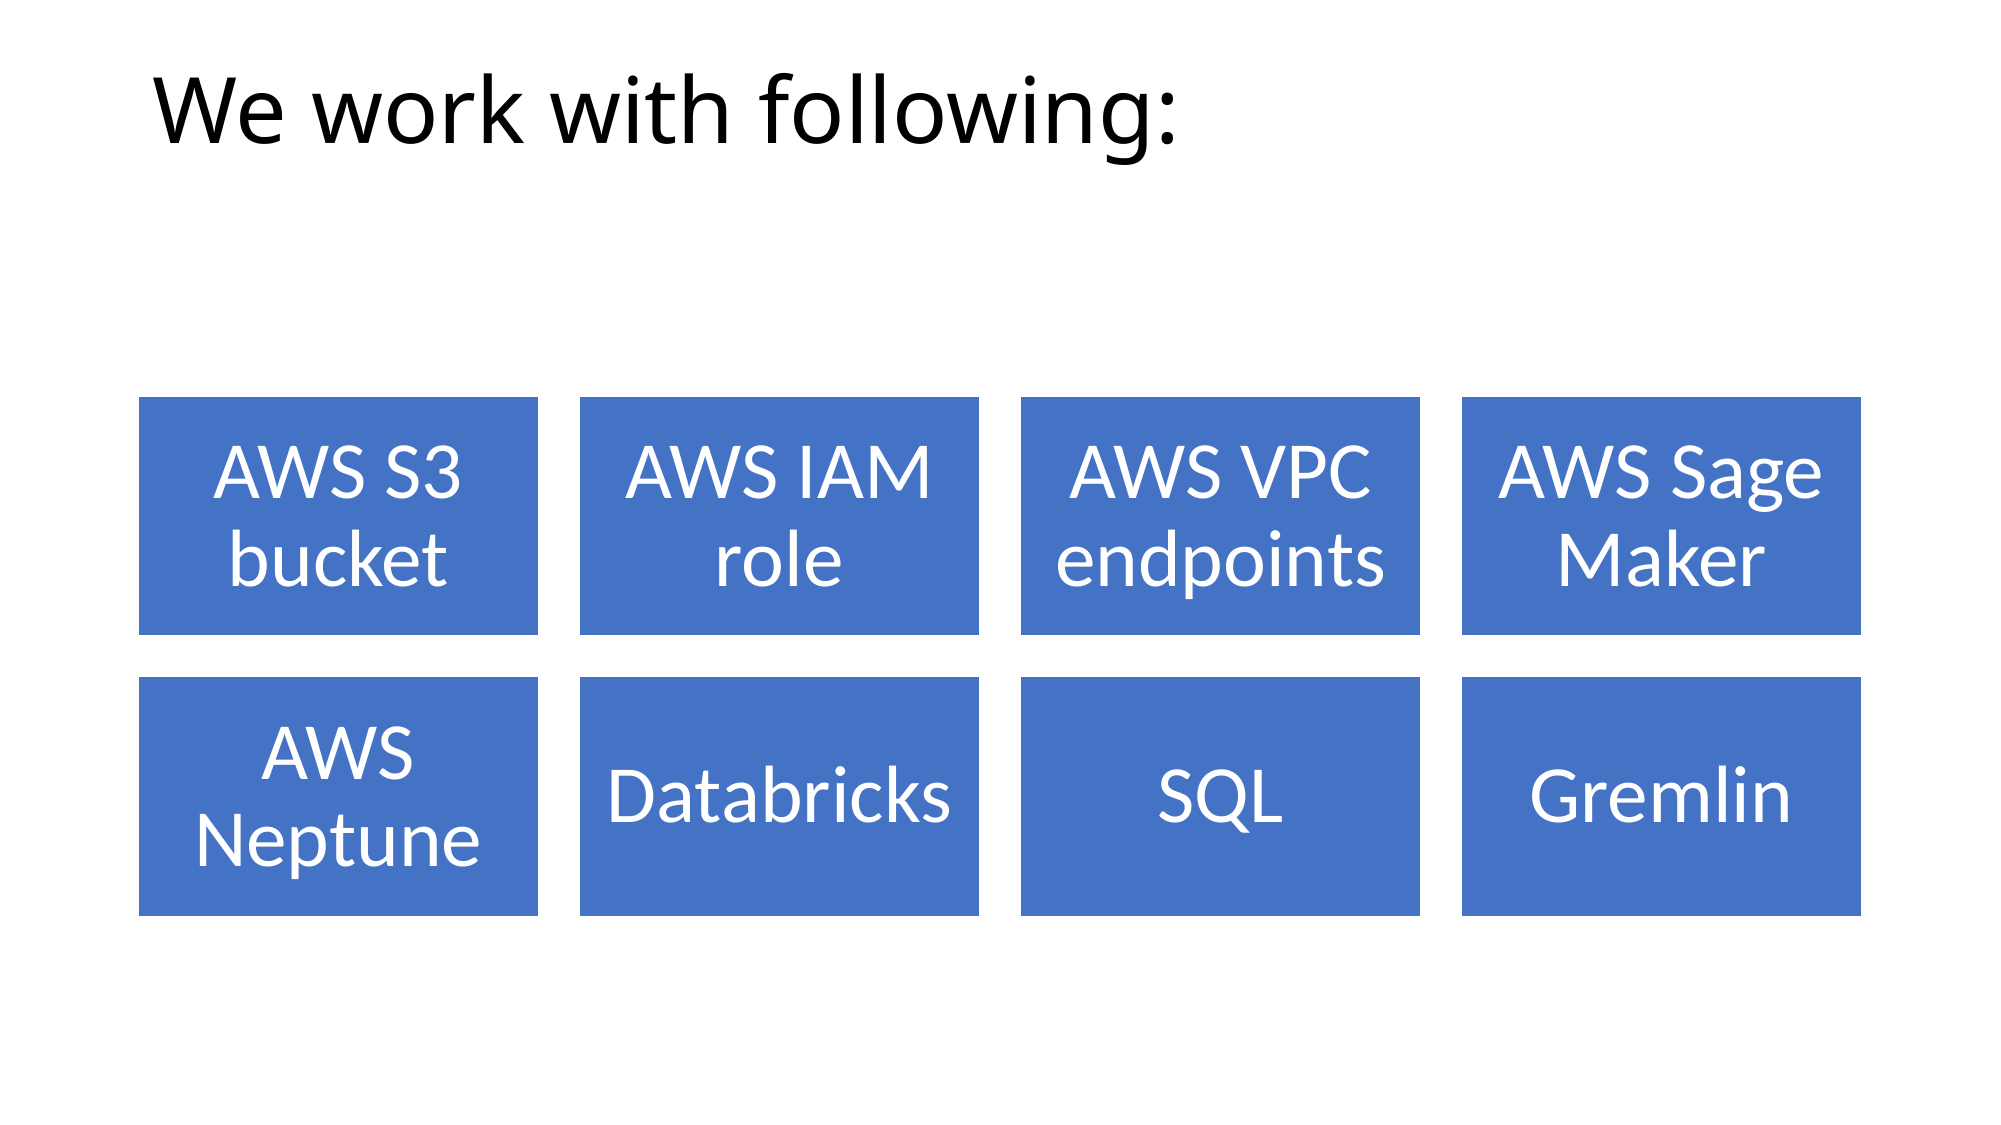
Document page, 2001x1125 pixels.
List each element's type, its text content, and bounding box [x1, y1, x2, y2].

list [137, 299, 1863, 1014]
title We work with following: [137, 59, 1863, 278]
